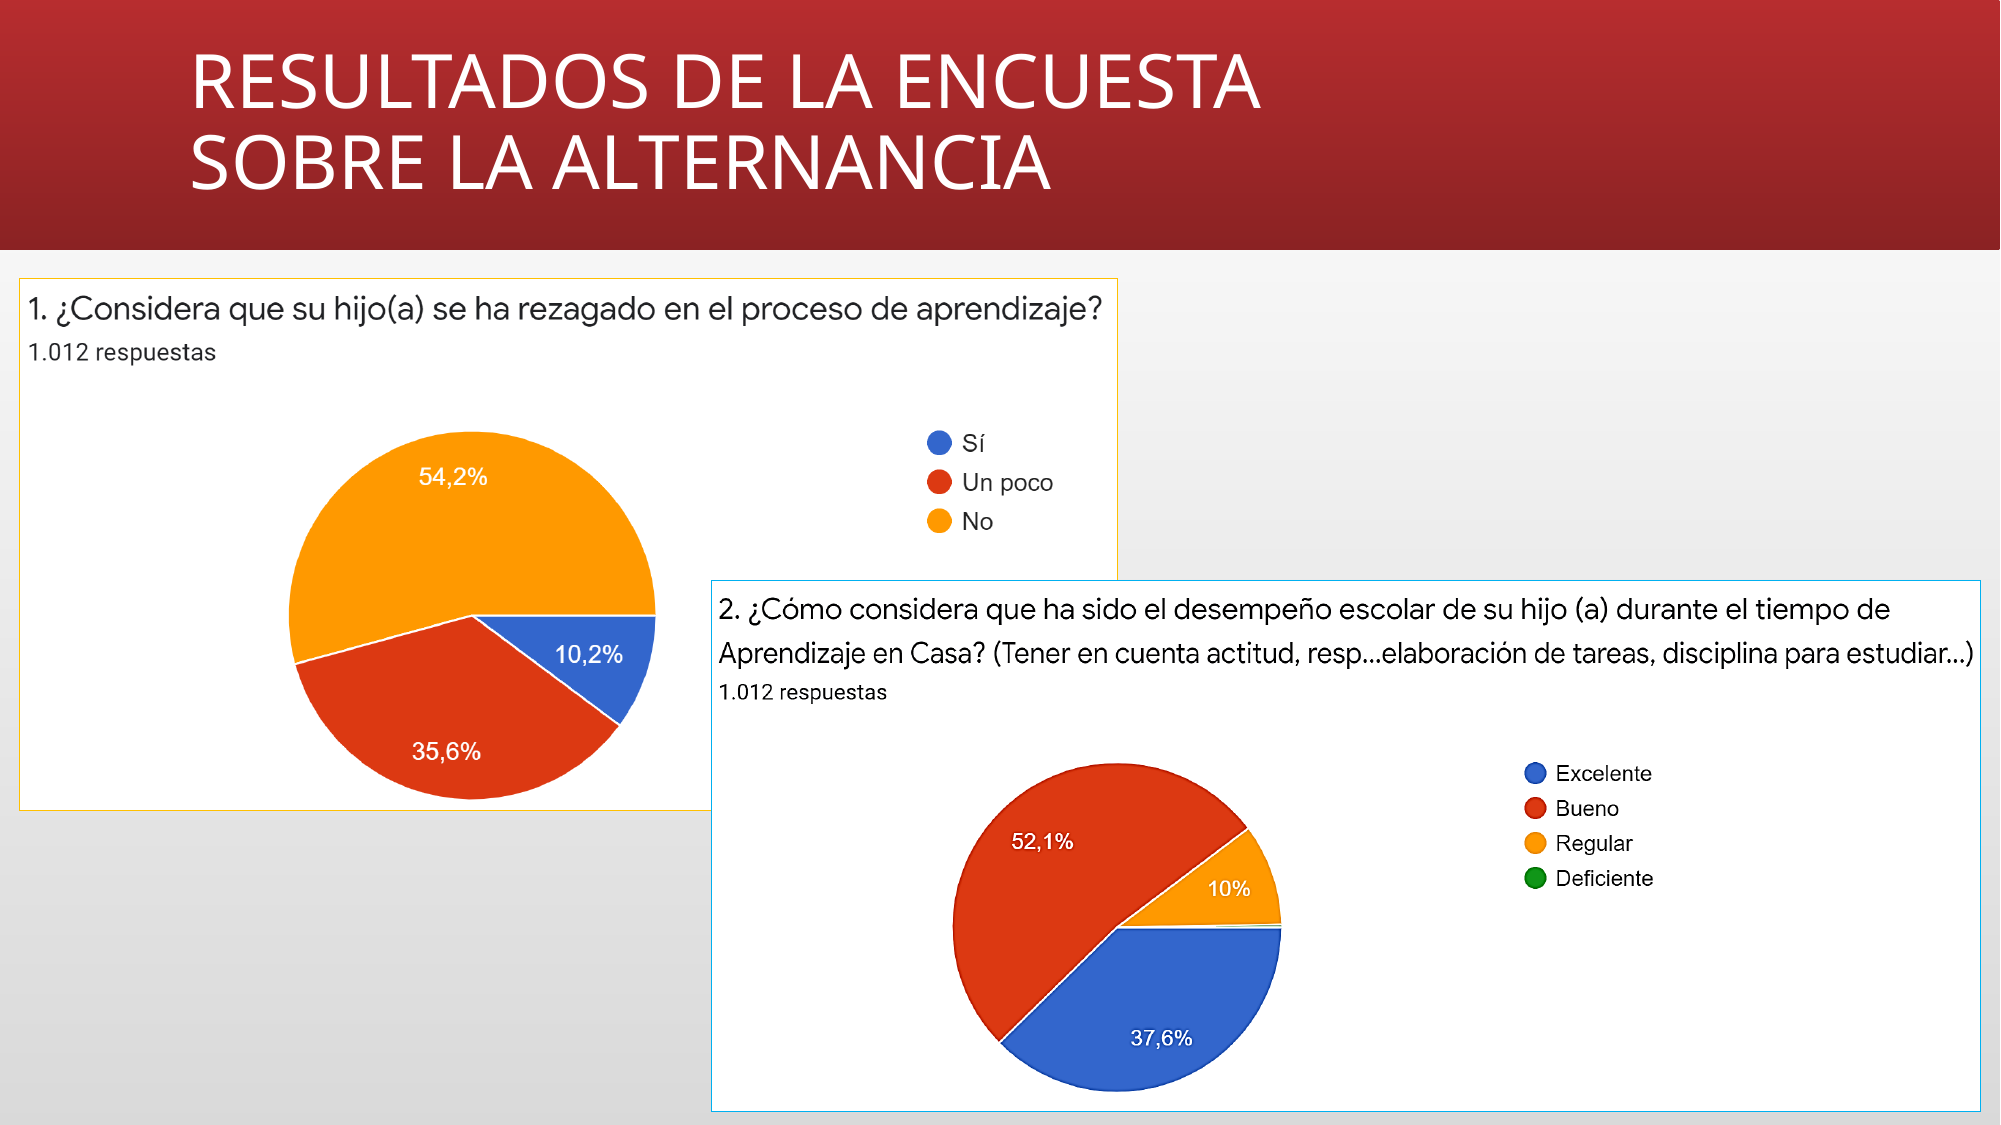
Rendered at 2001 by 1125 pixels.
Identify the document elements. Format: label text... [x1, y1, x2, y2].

title RESULTADOS DE LA ENCUESTA SOBRE LA ALTERNANCIA [174, 16, 1825, 234]
picture [19, 278, 1118, 811]
picture [713, 582, 1979, 1110]
